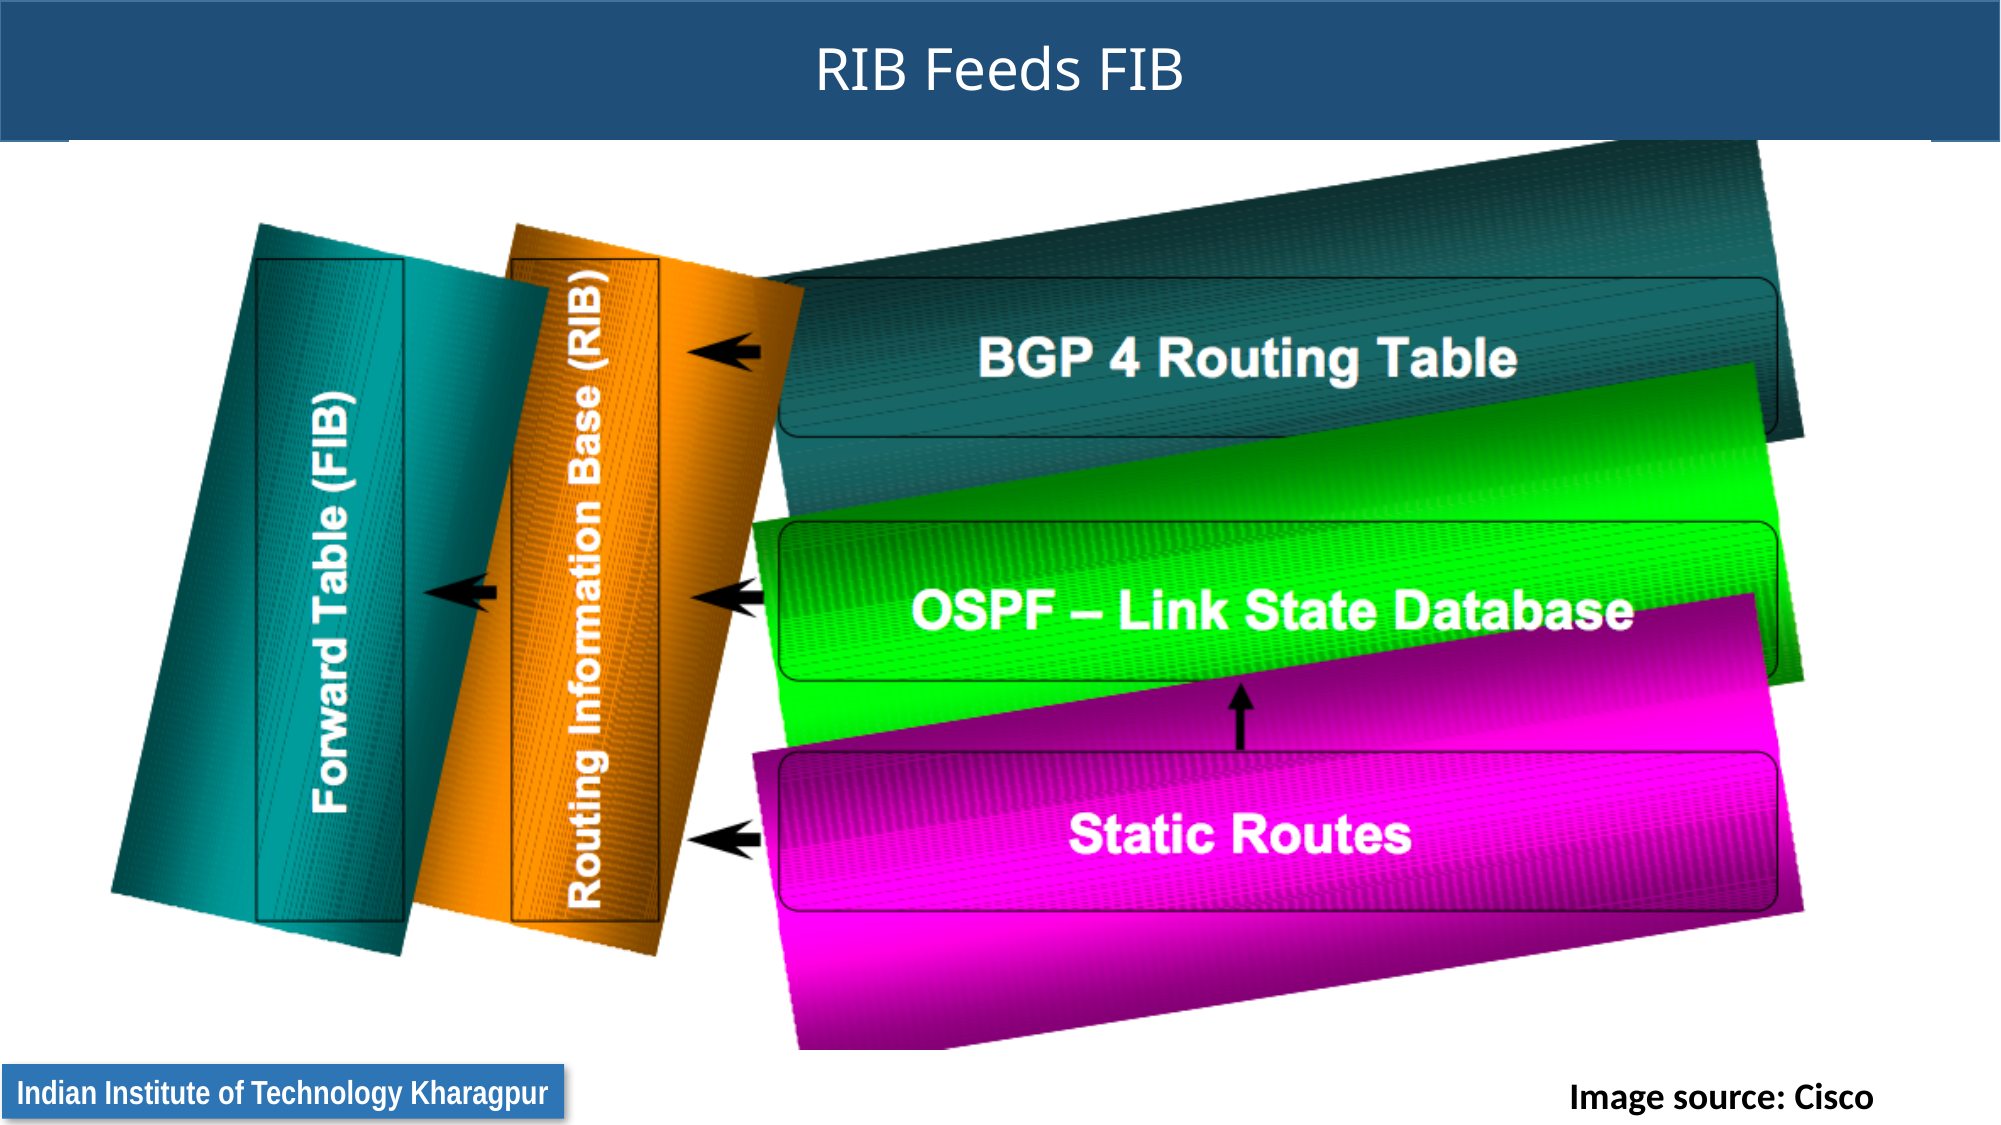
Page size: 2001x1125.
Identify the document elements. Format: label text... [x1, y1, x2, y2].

picture [69, 140, 1931, 1050]
title RIB Feeds FIB [0, 1, 2000, 141]
text_box Image source: Cisco [1554, 1064, 1890, 1125]
